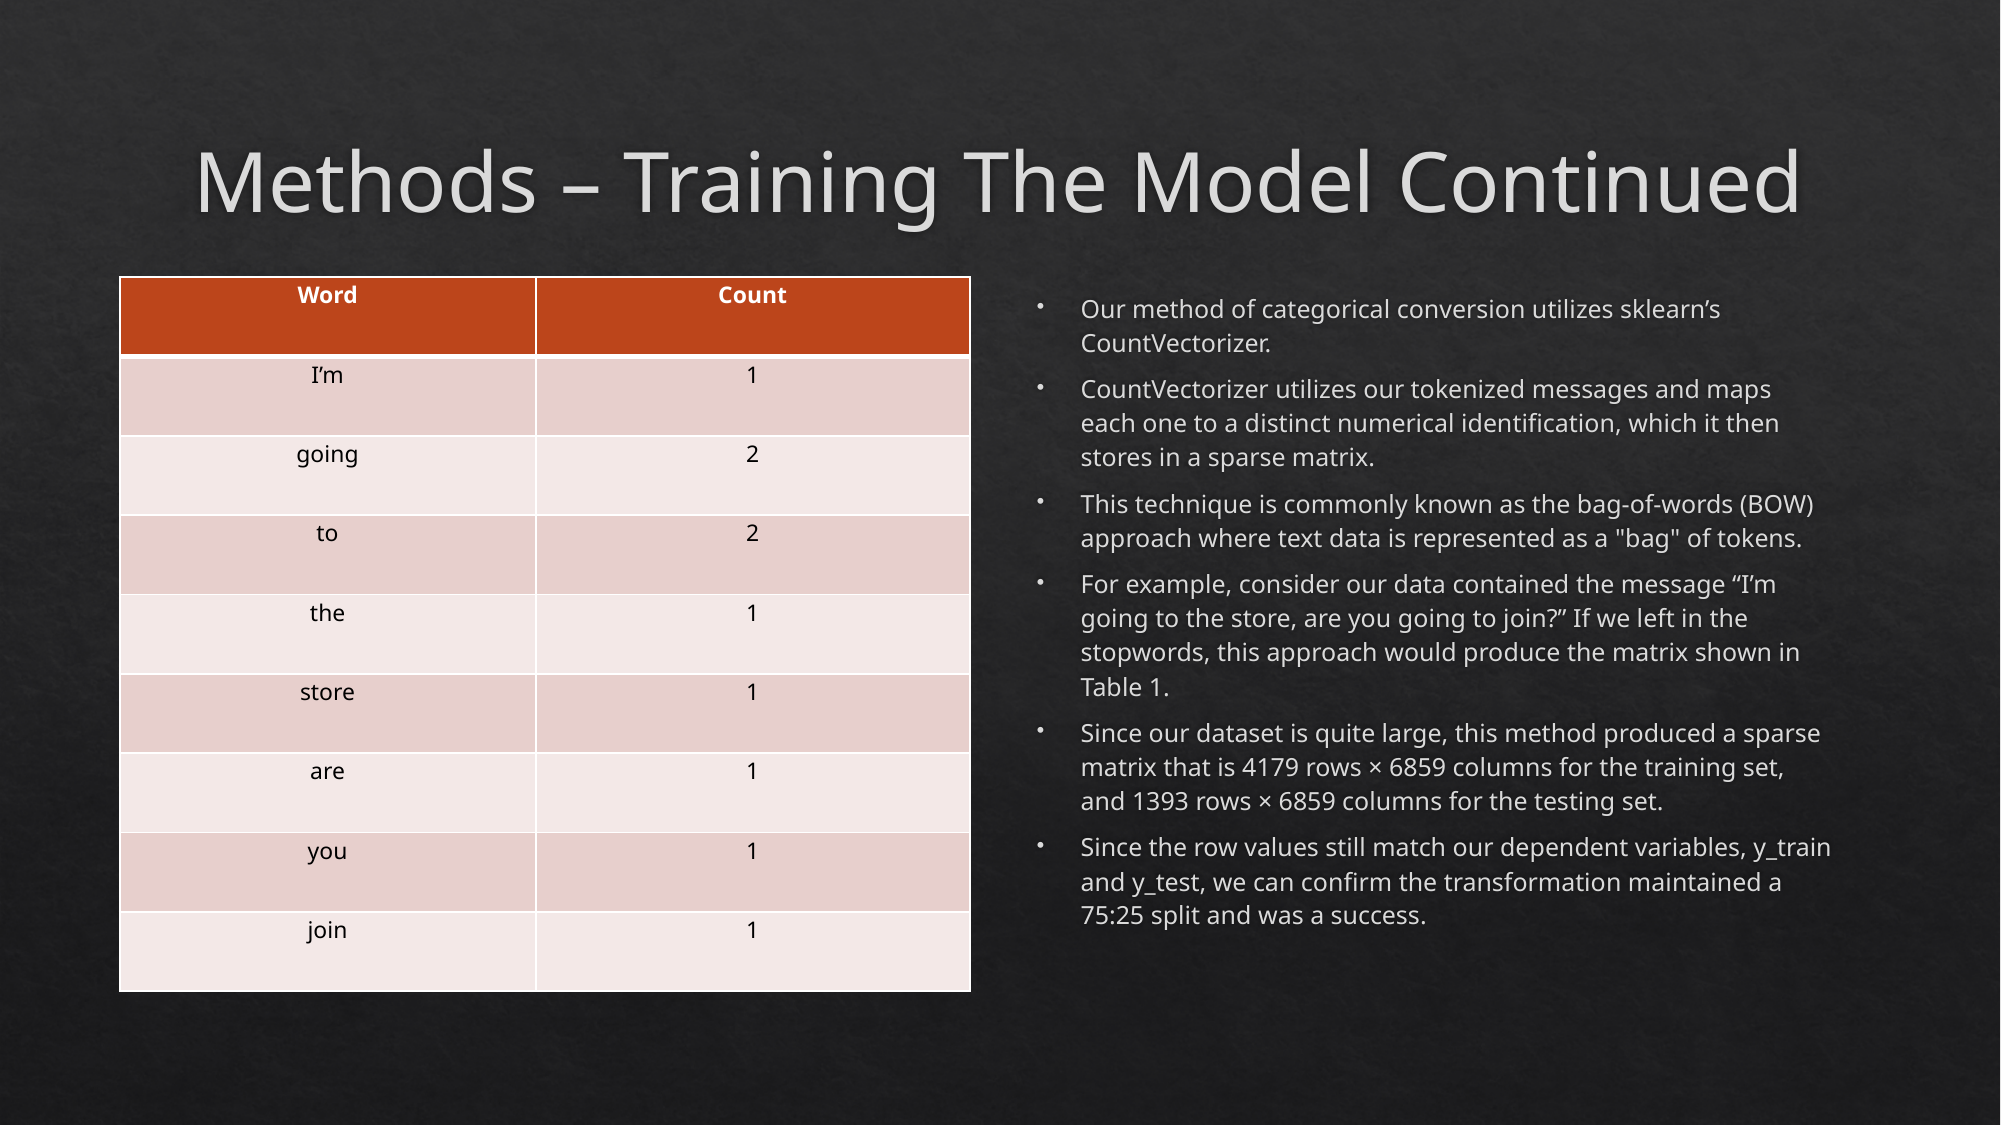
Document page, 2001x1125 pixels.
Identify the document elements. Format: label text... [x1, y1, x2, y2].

table_cell are [121, 754, 535, 832]
table_cell to [121, 516, 535, 594]
table_cell going [121, 437, 535, 514]
table_cell store [121, 675, 535, 752]
table_cell 2 [537, 516, 969, 594]
table_cell 1 [537, 359, 969, 435]
table_header Count [537, 278, 969, 354]
table_cell 1 [537, 913, 969, 990]
title Methods – Training The Model Continued [149, 99, 1849, 260]
table_cell I’m [121, 359, 535, 435]
table_cell 2 [537, 437, 969, 514]
table_cell 1 [537, 833, 969, 911]
table_header Word [121, 278, 535, 354]
table_cell 1 [537, 675, 969, 752]
table_cell the [121, 595, 535, 673]
table_cell join [121, 913, 535, 990]
table_cell you [121, 833, 535, 911]
table_cell 1 [537, 754, 969, 832]
table_cell 1 [537, 595, 969, 673]
list Our method of categorical conversion utilizes sklearn’s CountVectorizer. CountVectorizer utilizes our tokenized messages and maps each one to a distinct numerical identification, which it then stores in a sparse matrix. This technique is commonly known as the bag-of-words (BOW) approach where text data is represented as a "bag" of tokens. For example, consider our data contained the message “I’m going to the store, are you going to join?” If we left in the stopwords, this approach would produce the matrix shown in Table 1. Since our dataset is quite large, this method produced a sparse matrix that is 4179 rows × 6859 columns for the training set, and 1393 rows × 6859 columns for the testing set. Since the row values still match our dependent variables, y_train and y_test, we can confirm the transformation maintained a 75:25 split and was a success. [1017, 284, 1849, 950]
